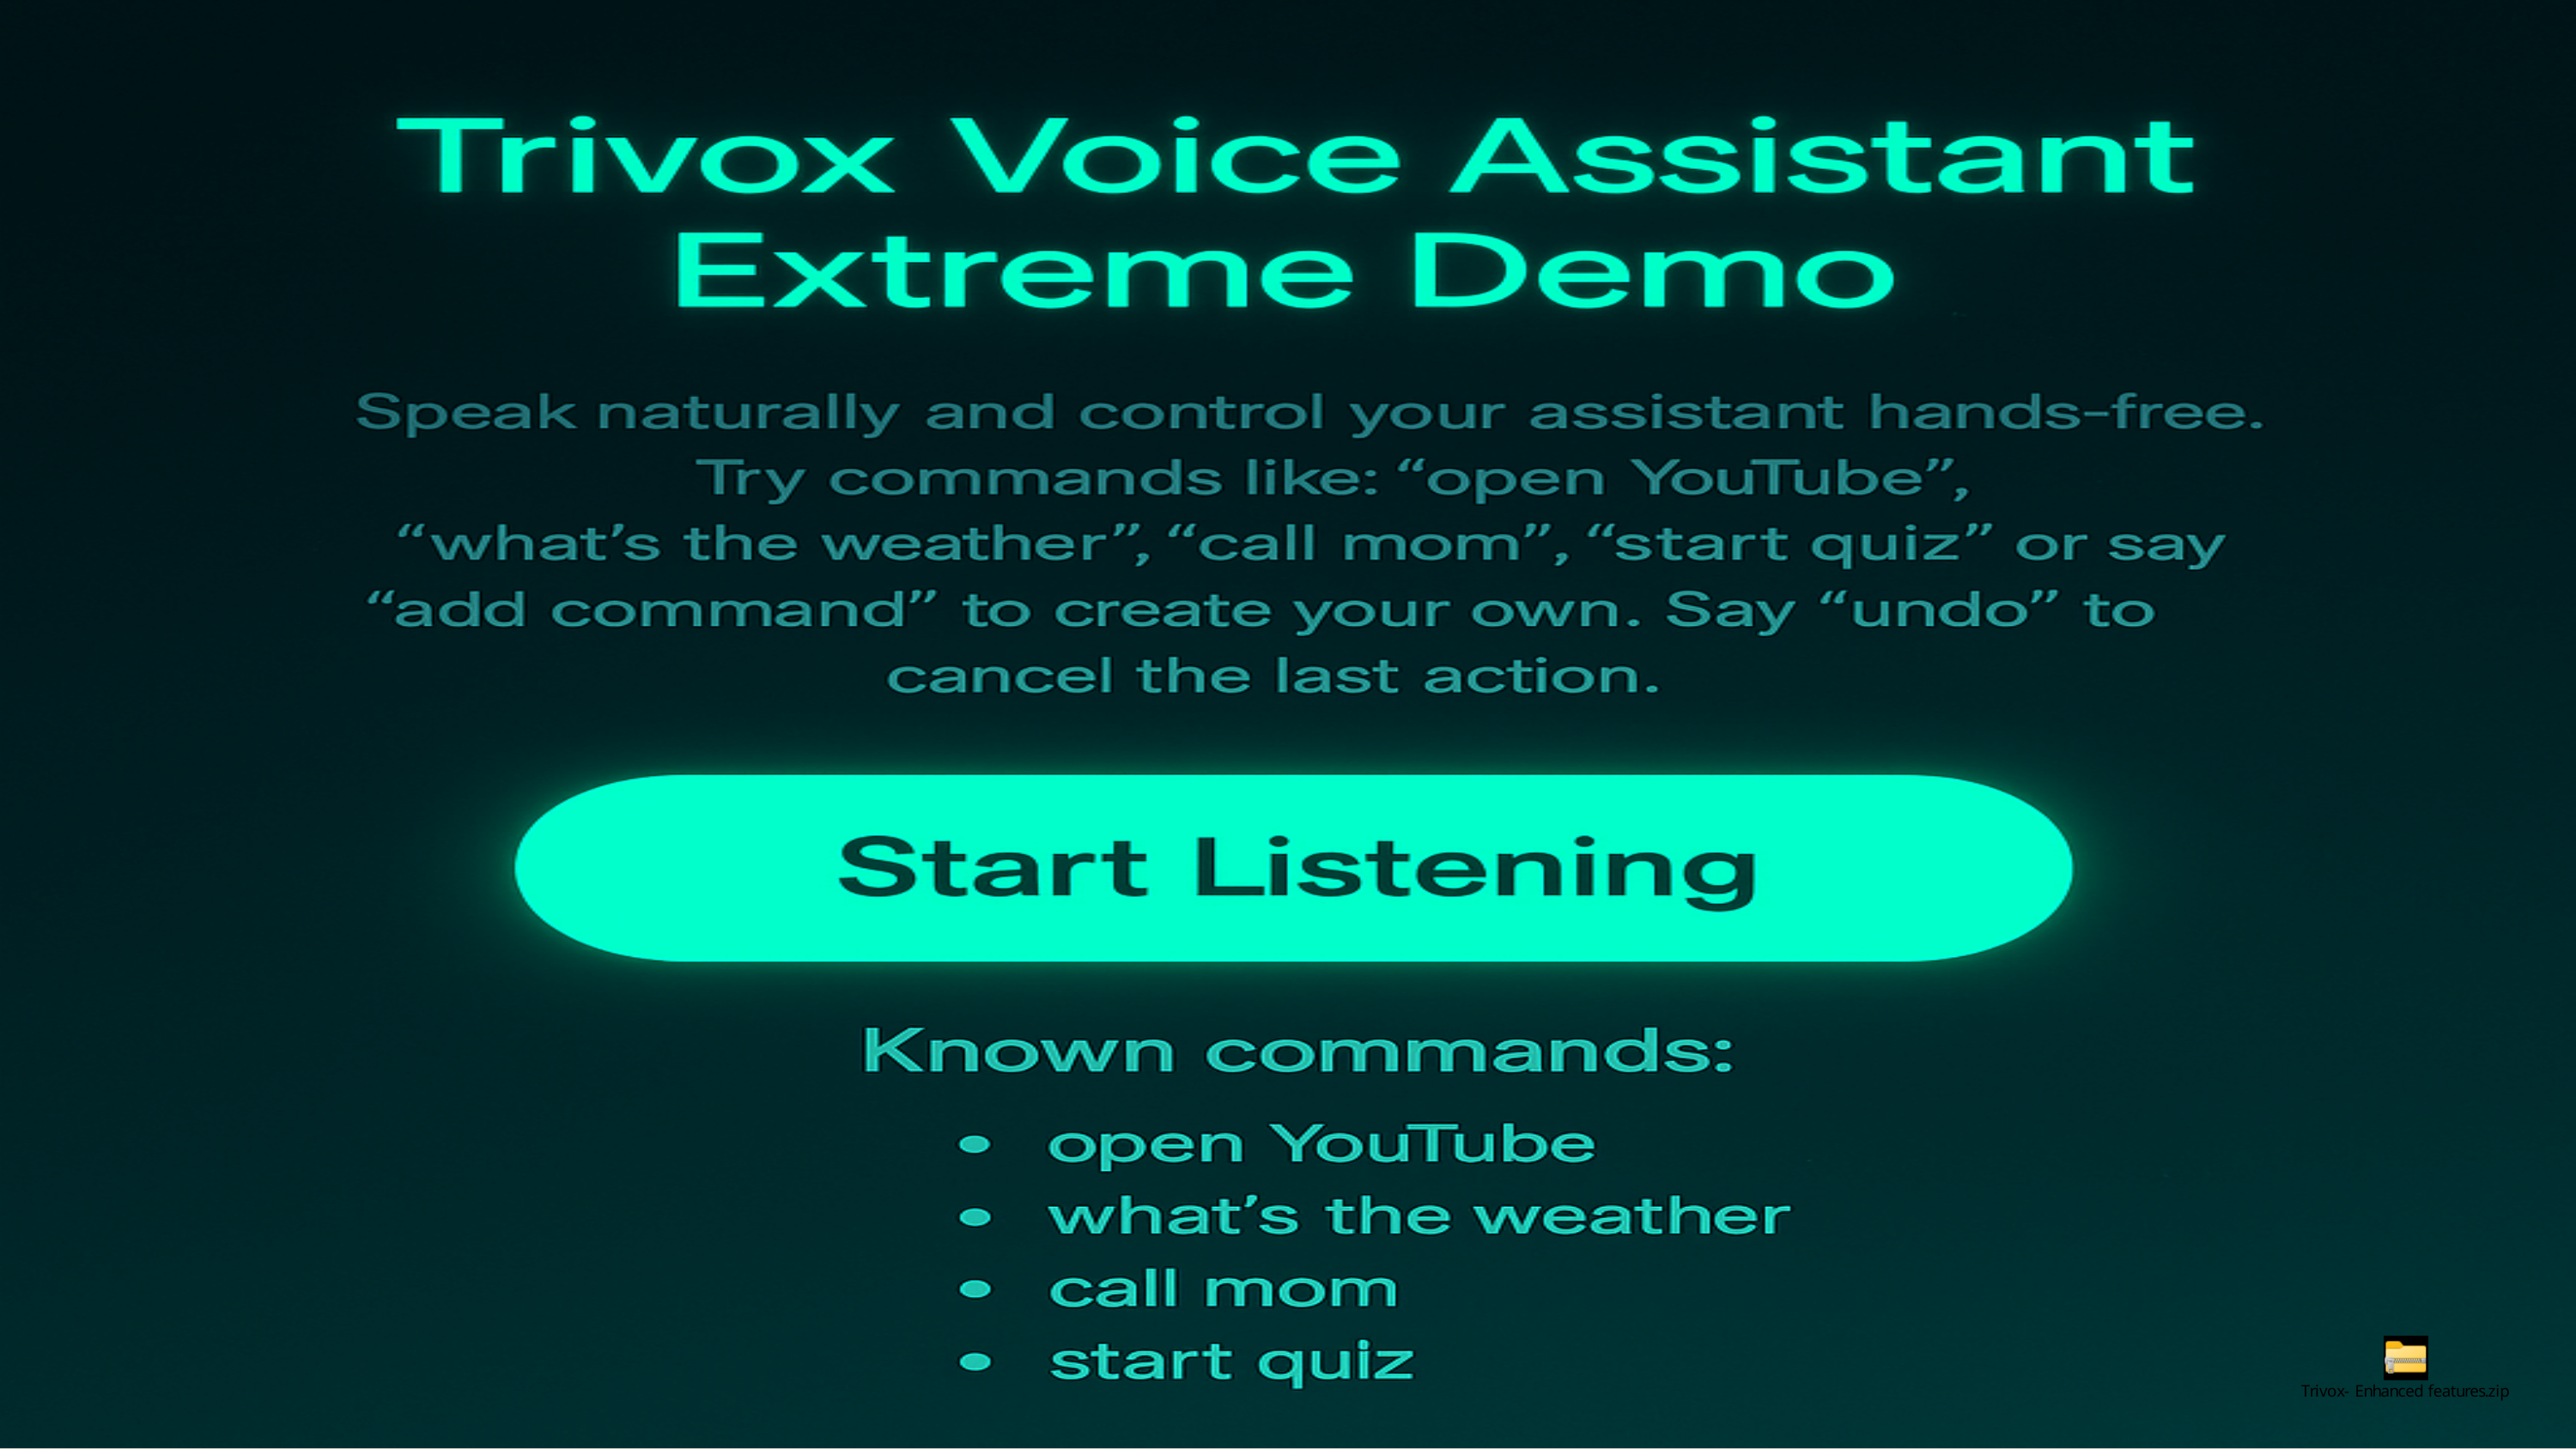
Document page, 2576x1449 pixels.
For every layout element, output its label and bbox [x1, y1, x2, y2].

picture [0, 0, 2576, 1449]
text_box [2275, 1335, 2536, 1410]
